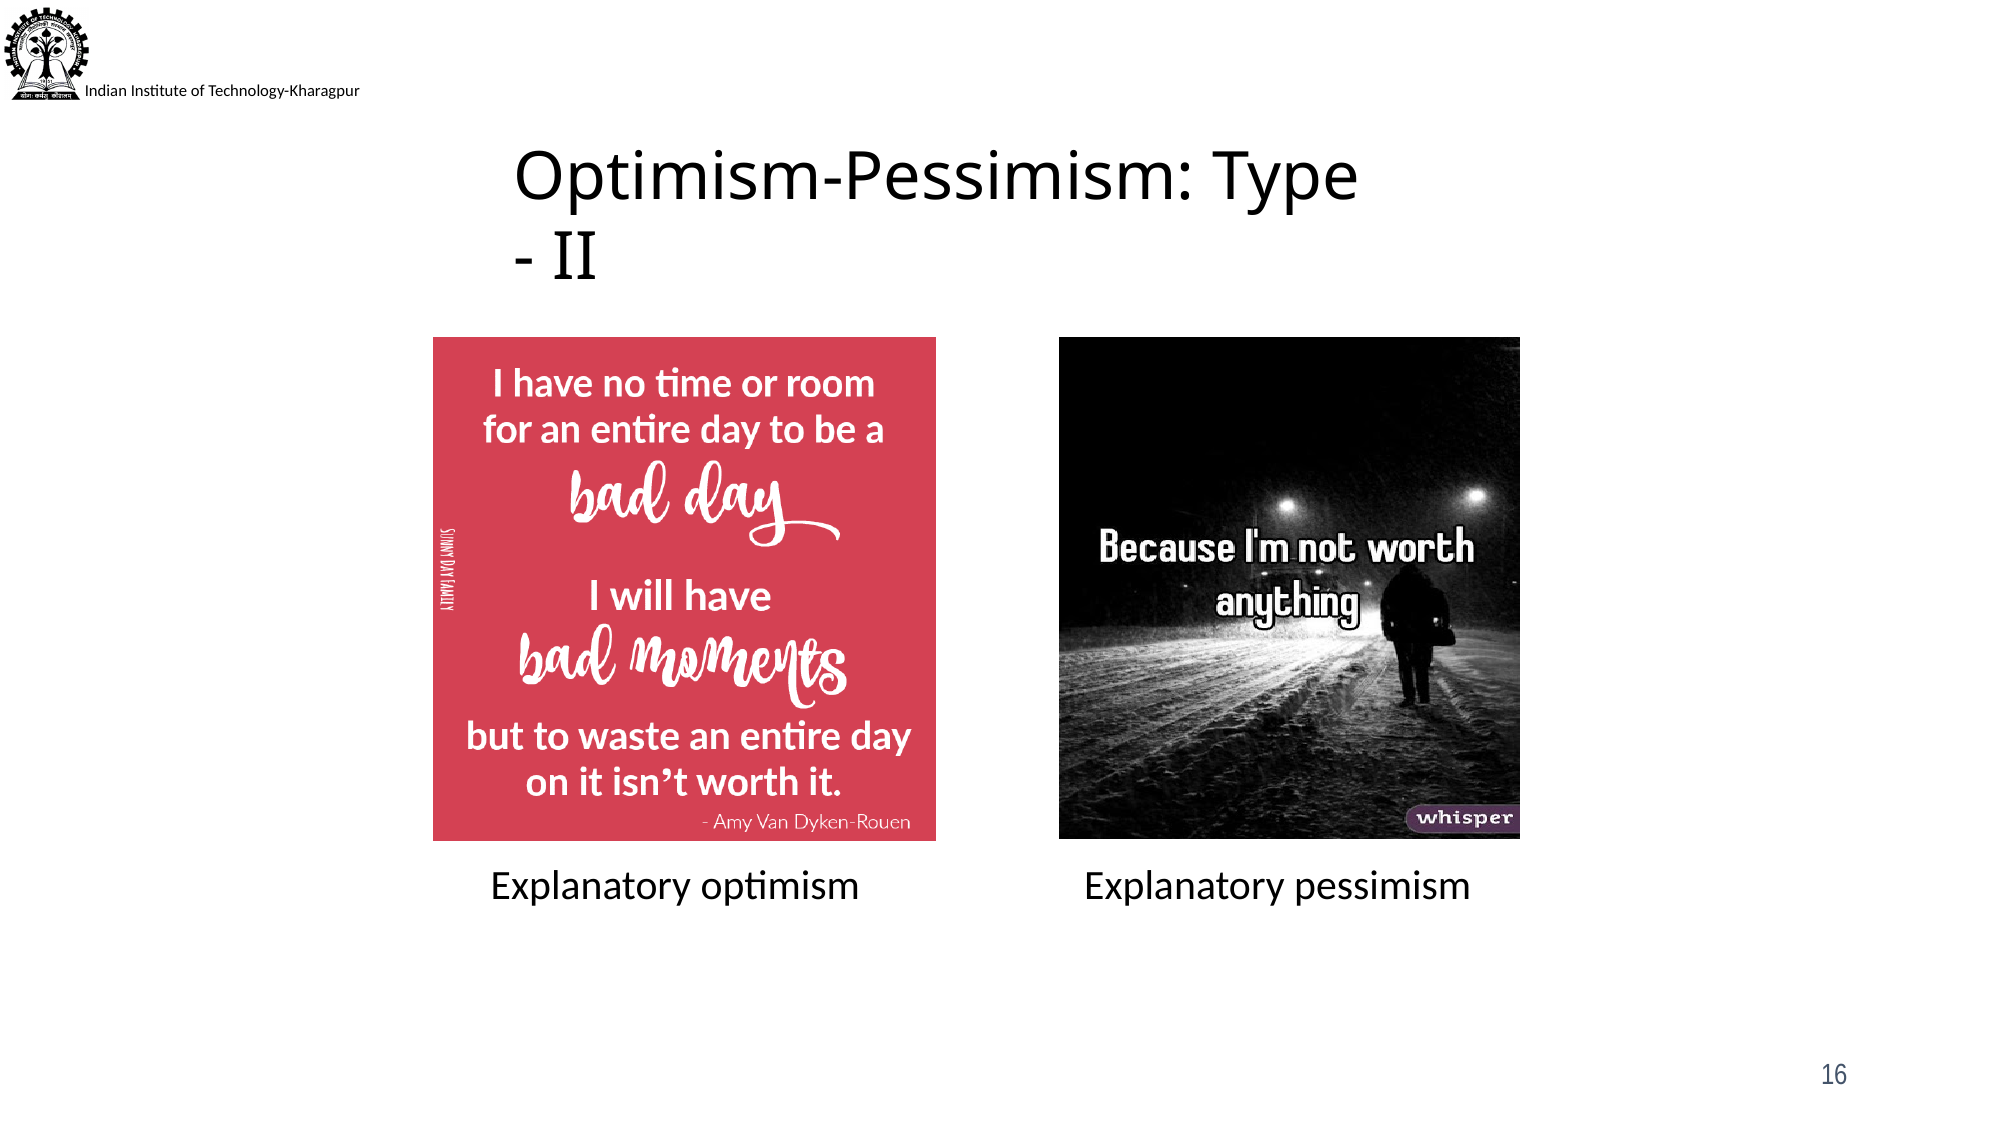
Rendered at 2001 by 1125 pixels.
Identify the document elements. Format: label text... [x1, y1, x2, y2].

picture [1059, 337, 1520, 839]
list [433, 337, 936, 841]
text_box Optimism-Pessimism: Type - II [499, 125, 1390, 301]
text_box Indian Institute of Technology-Kharagpur [70, 72, 525, 108]
picture [4, 7, 89, 100]
slide_number 16 [1412, 1042, 1863, 1103]
text_box Explanatory pessimism [1000, 834, 1556, 931]
text_box Explanatory optimism [397, 834, 953, 931]
